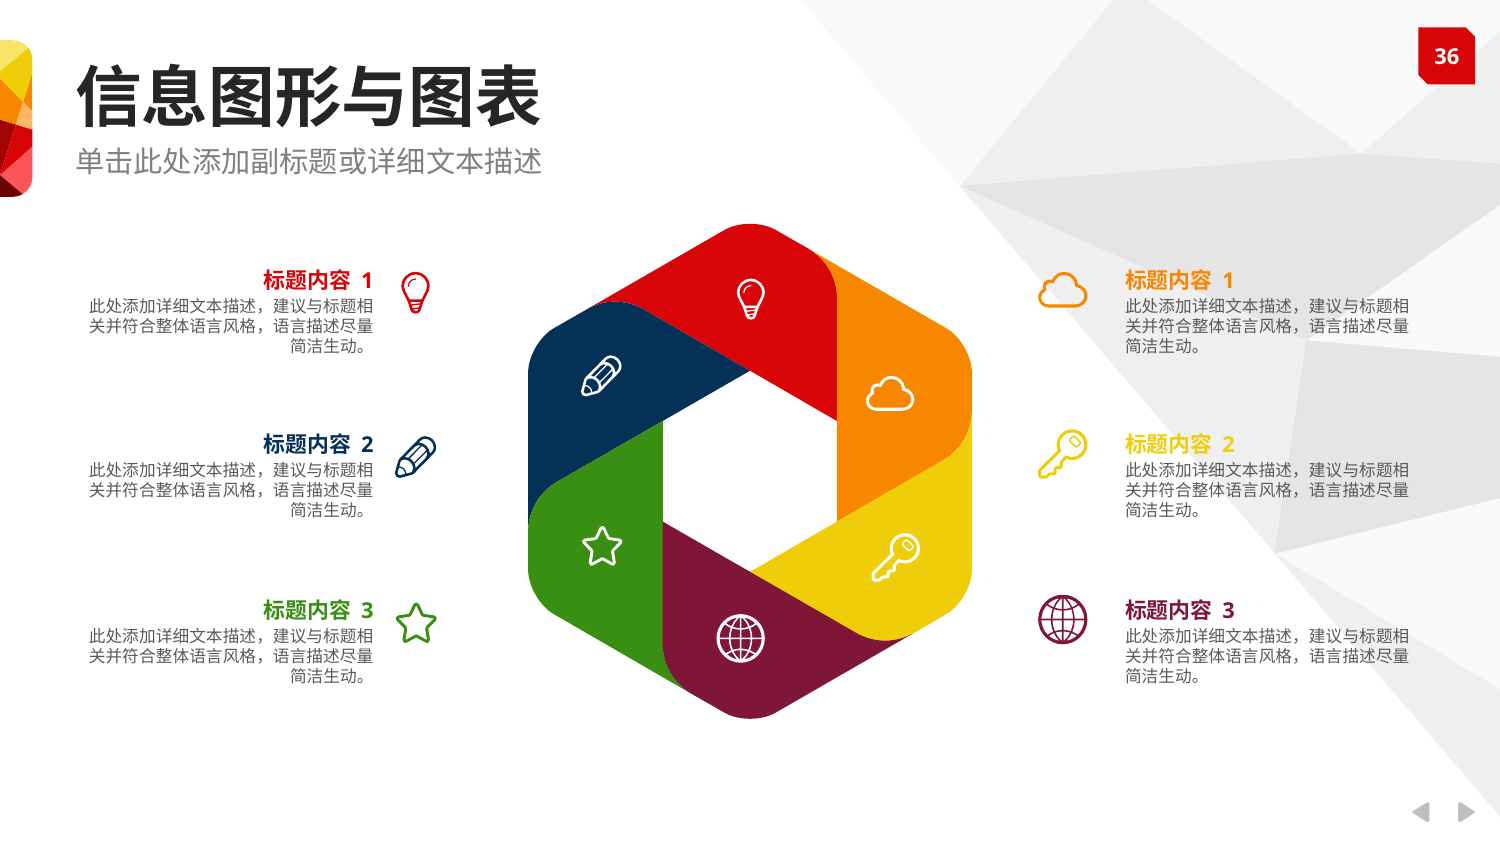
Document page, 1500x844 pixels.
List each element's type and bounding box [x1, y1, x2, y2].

text_box [527, 298, 751, 519]
text_box [0, 39, 33, 198]
text_box [62, 259, 430, 365]
text_box [749, 410, 973, 644]
text_box [1037, 259, 1438, 365]
text_box [62, 423, 438, 529]
text_box [808, 248, 973, 410]
text_box [62, 589, 438, 695]
text_box [586, 221, 838, 409]
text_box [527, 420, 692, 695]
text_box [1037, 423, 1438, 529]
text_box [74, 63, 863, 176]
text_box [1037, 589, 1438, 695]
text_box [662, 521, 914, 722]
